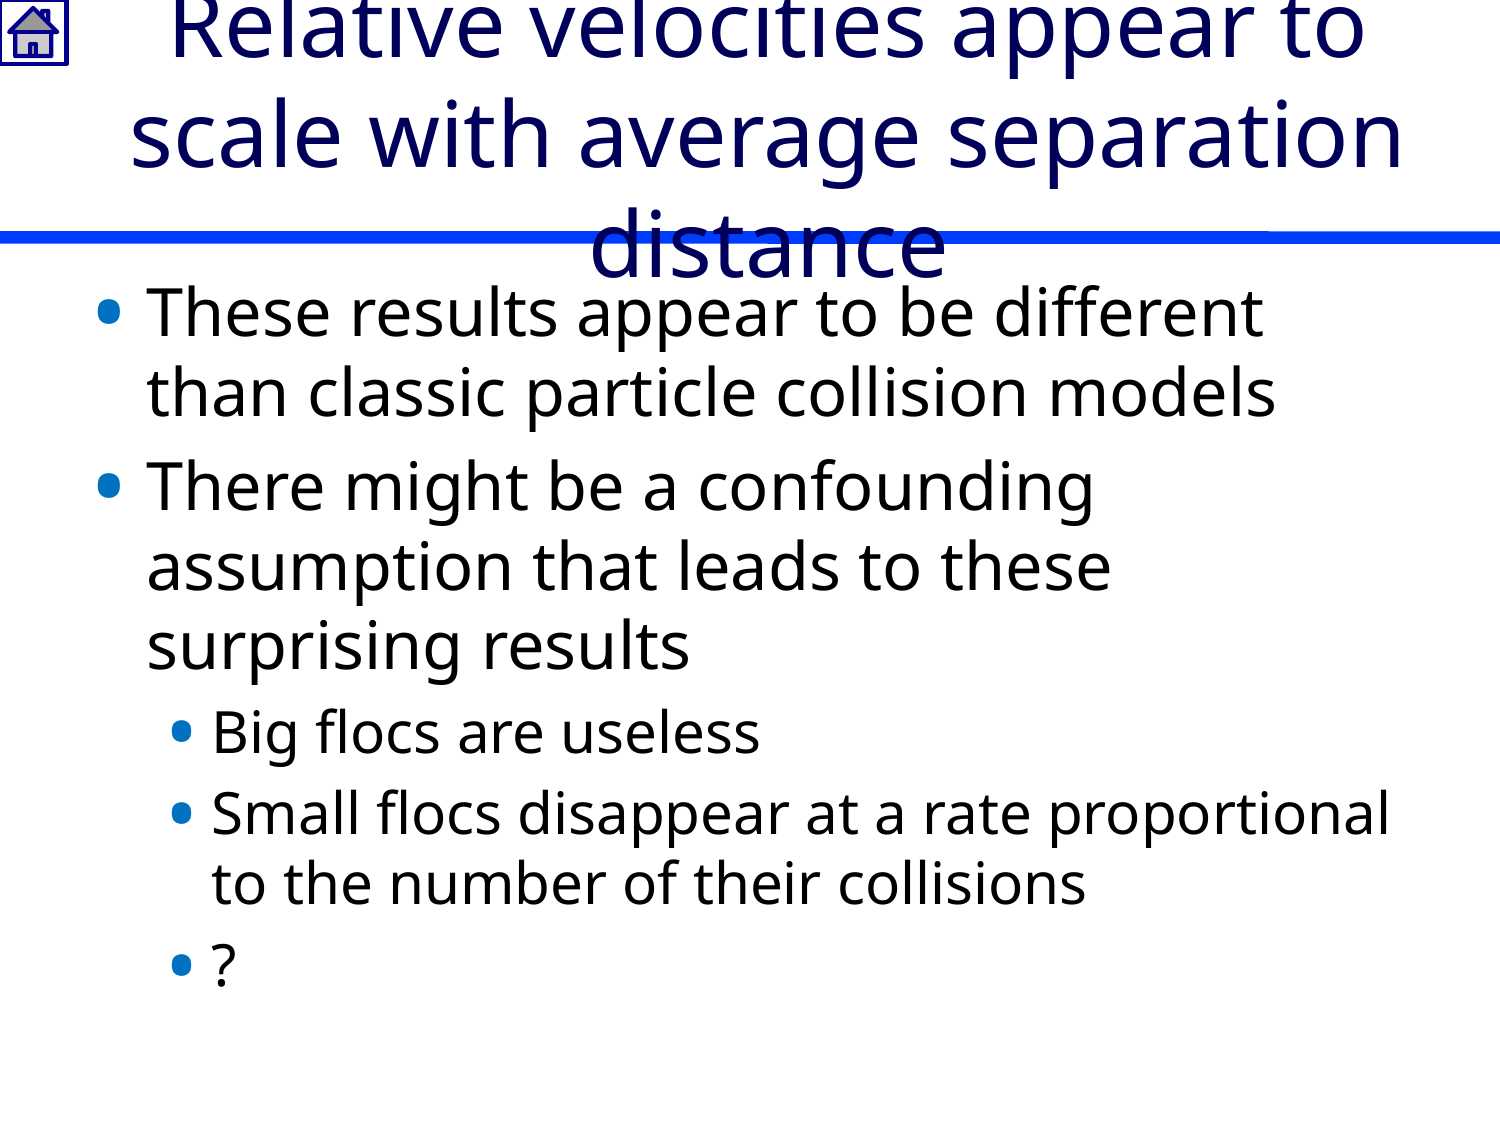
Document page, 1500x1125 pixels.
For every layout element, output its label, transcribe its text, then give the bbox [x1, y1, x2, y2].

list These results appear to be different than classic particle collision models There might be a confounding assumption that leads to these surprising results Big flocs are useless Small flocs disappear at a rate proportional to the number of their collisions ? [74, 262, 1426, 1006]
title Relative velocities appear to scale with average separation distance [75, 37, 1463, 225]
